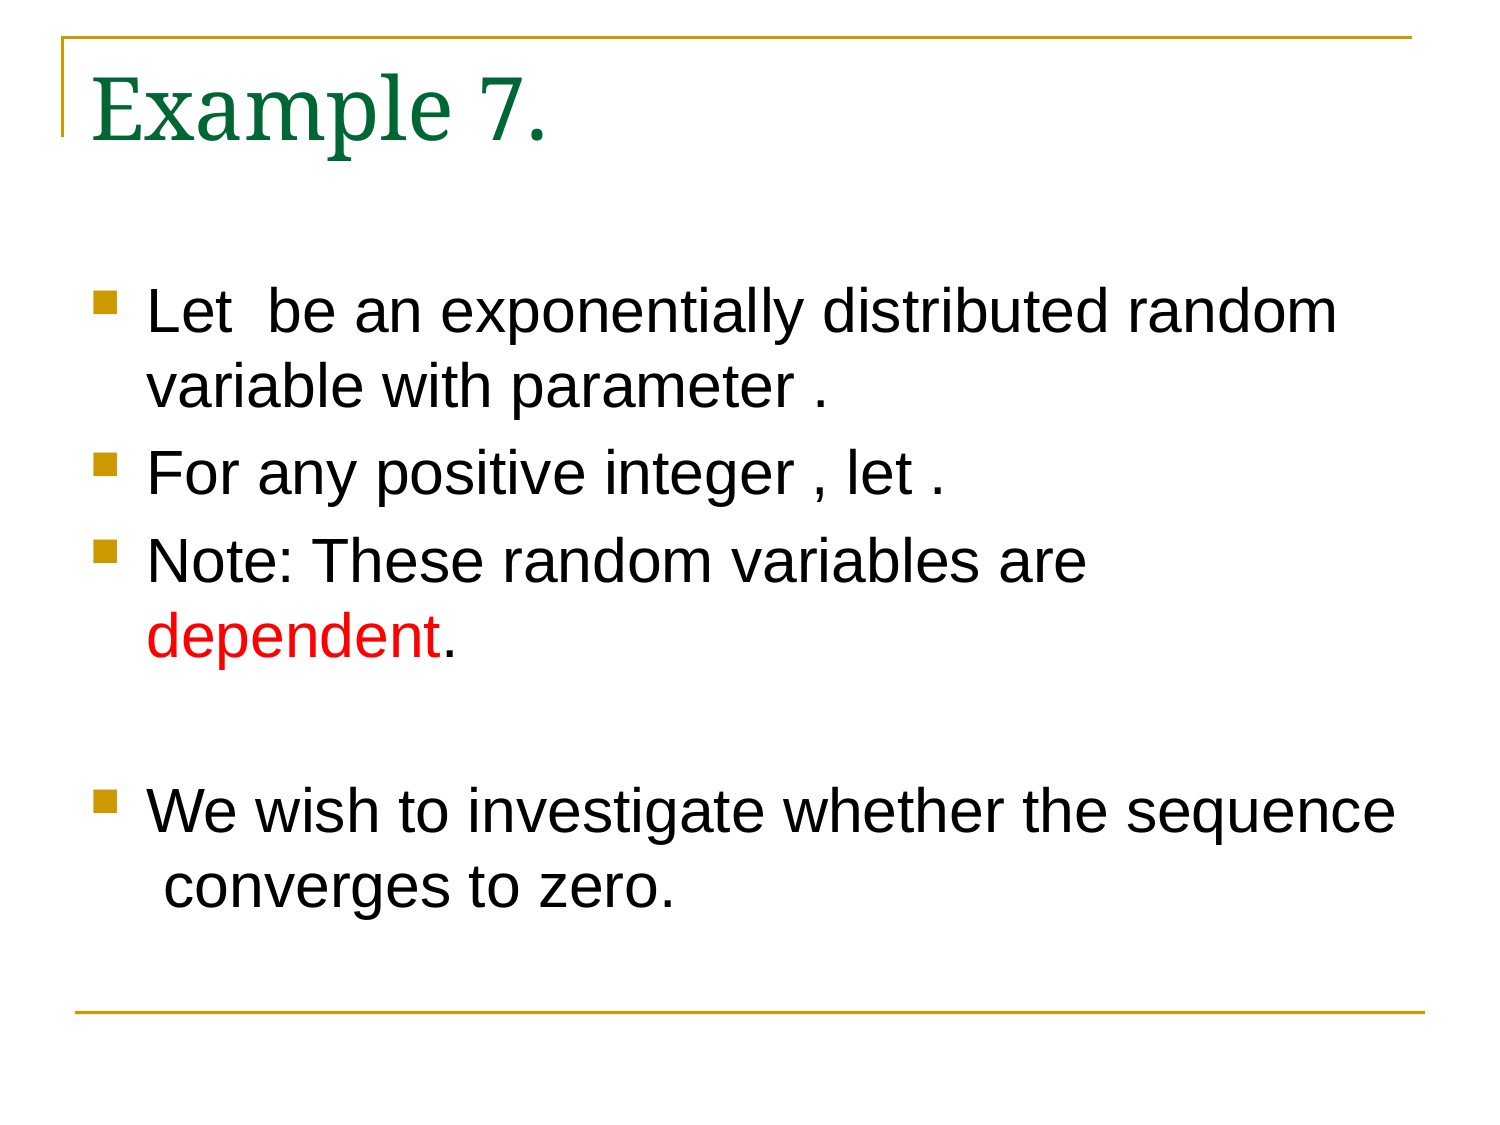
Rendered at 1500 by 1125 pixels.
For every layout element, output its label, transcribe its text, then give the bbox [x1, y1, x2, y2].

title Example 7. [75, 45, 1425, 233]
